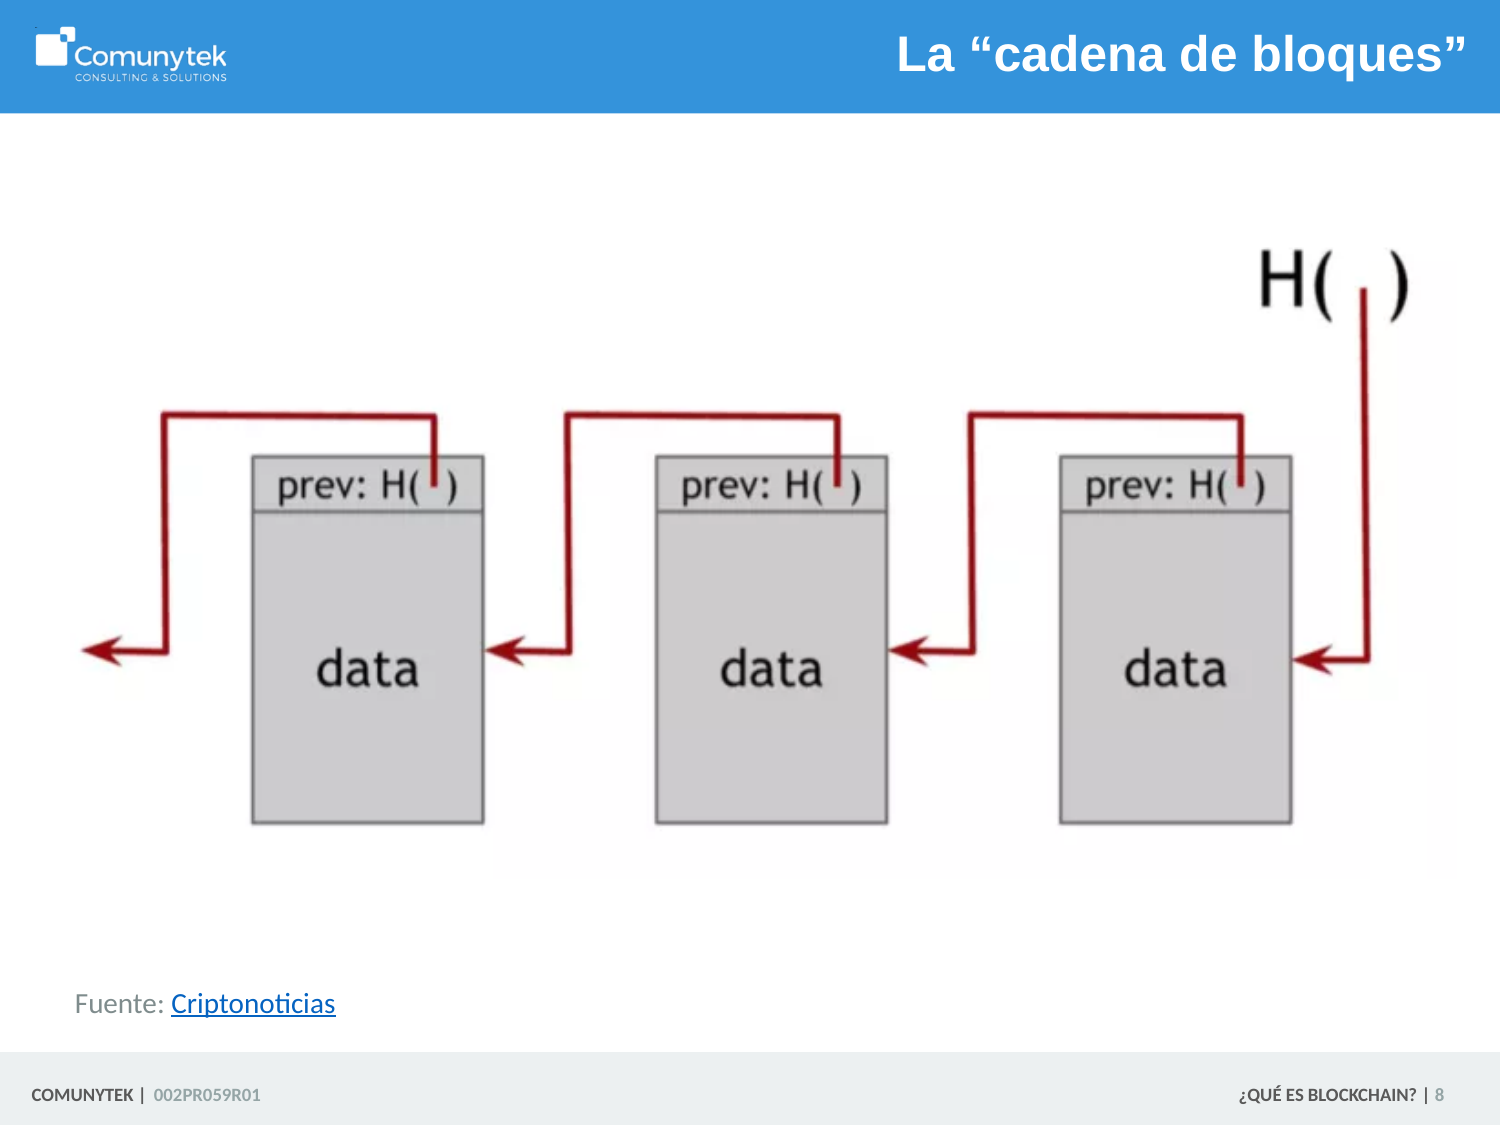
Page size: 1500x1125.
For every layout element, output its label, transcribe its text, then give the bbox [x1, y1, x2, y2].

picture [57, 174, 1458, 879]
footer 8 [1430, 1070, 1484, 1118]
text_box Fuente: Criptonoticias [60, 976, 351, 1027]
picture [35, 26, 227, 82]
title La “cadena de bloques” [487, 1, 1484, 110]
